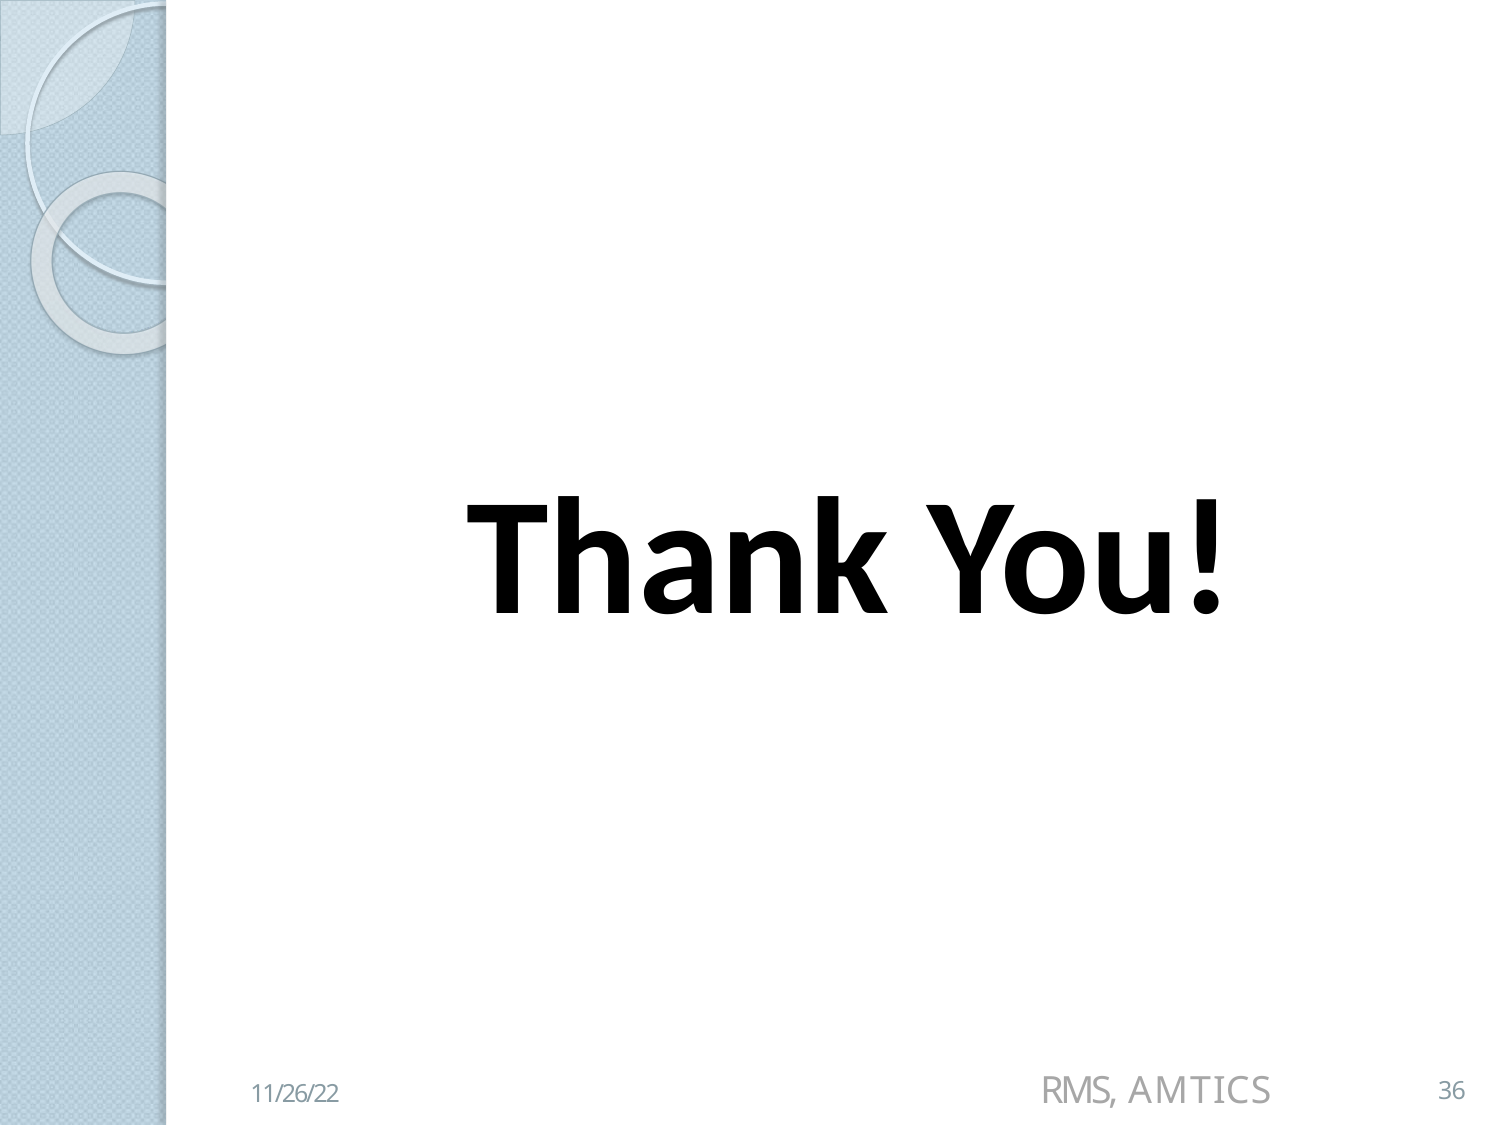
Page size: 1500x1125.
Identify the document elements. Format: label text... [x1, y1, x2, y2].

slide_number 36 [1431, 1073, 1470, 1125]
text_box RMS, AMTICS [1038, 1066, 1394, 1112]
picture [0, 0, 166, 1125]
title Thank You! [464, 444, 1251, 648]
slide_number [248, 1076, 342, 1125]
